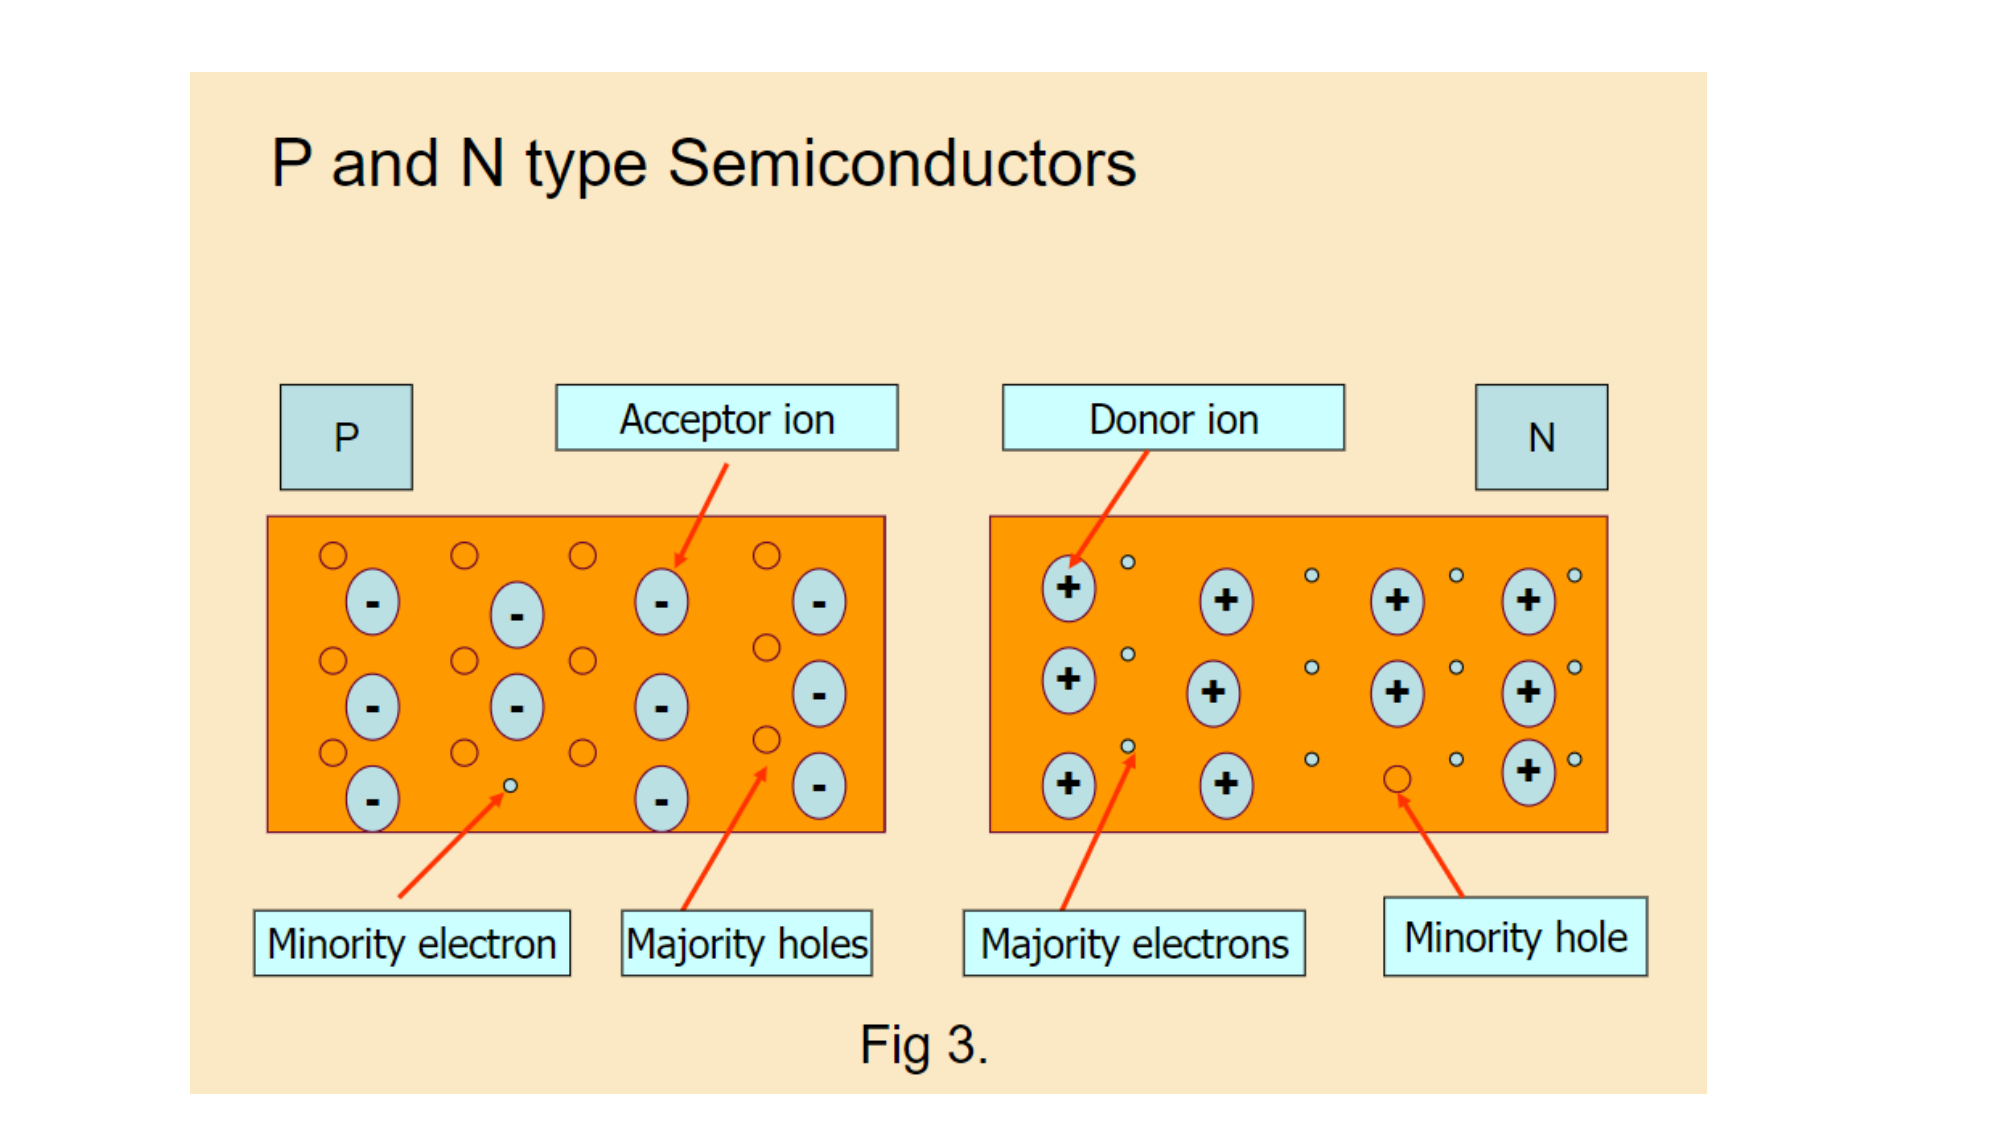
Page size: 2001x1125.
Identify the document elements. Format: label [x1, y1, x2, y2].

picture [190, 72, 1707, 1094]
